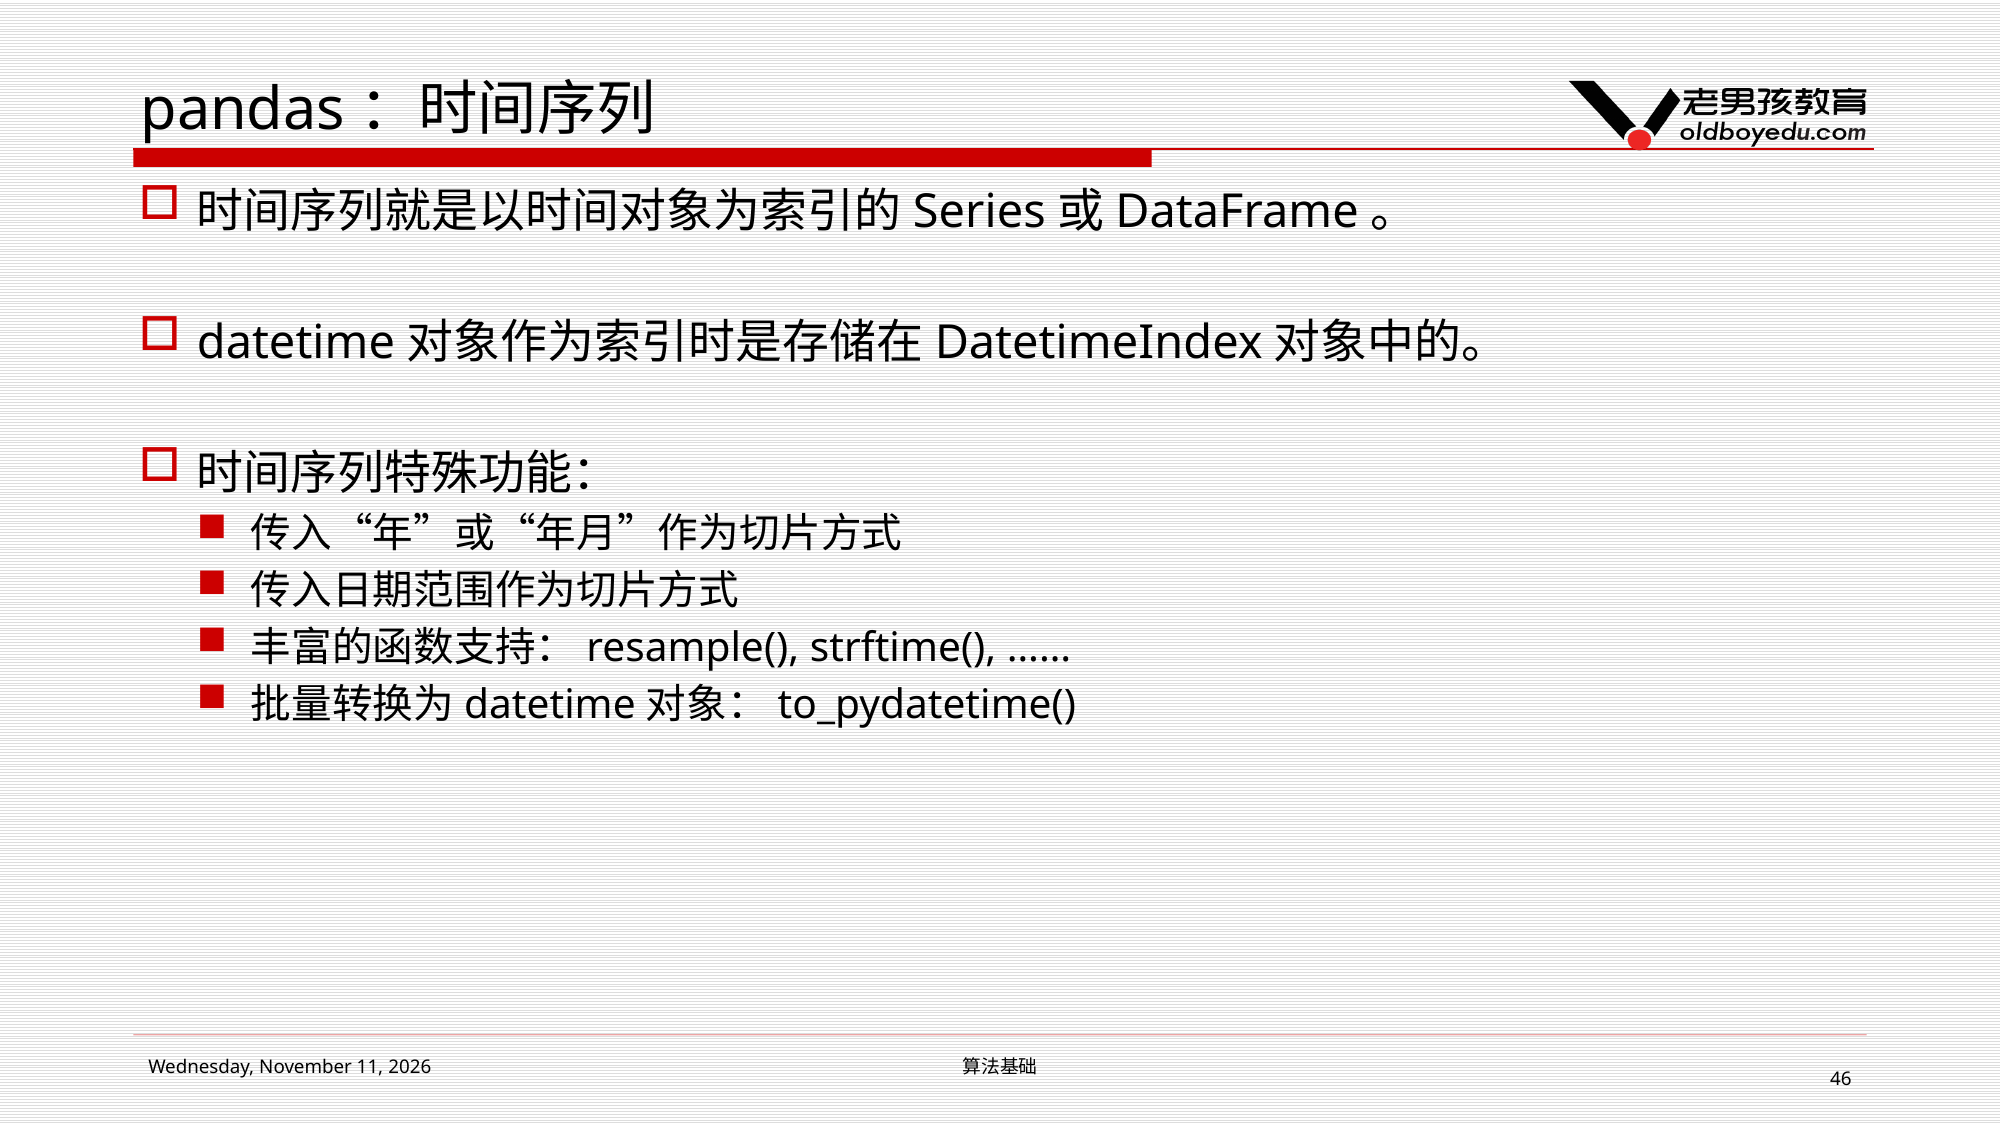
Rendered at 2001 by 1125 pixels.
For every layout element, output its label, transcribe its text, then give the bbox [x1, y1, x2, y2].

slide_number 46 [1433, 1058, 1867, 1103]
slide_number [133, 1046, 567, 1103]
list 时间序列就是以时间对象为索引的Series或DataFrame。 datetime对象作为索引时是存储在DatetimeIndex对象中的。 时间序列特殊功能： 传入“年”或“年月”作为切片方式 传入日期范围作为切片方式 丰富的函数支持：resample(), strftime(), …… 批量转换为datetime对象：to_pydatetime() [123, 172, 1874, 988]
title pandas：时间序列 [125, 50, 1876, 149]
footer 算法基础 [683, 1046, 1317, 1103]
